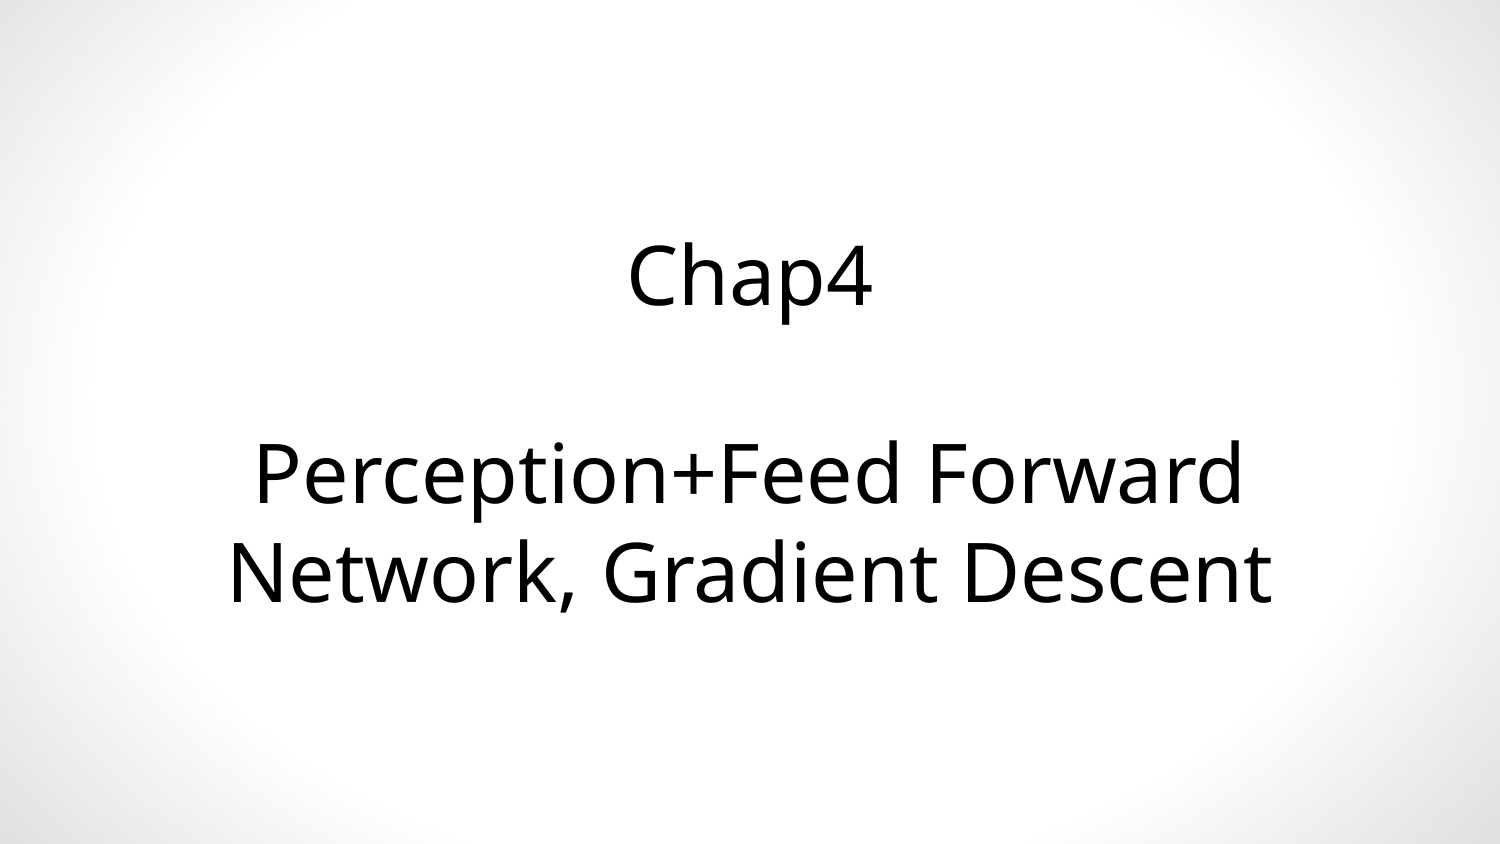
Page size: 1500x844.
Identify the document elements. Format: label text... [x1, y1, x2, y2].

picture [0, 0, 1500, 844]
title Chap4 Perception+Feed Forward Network, Gradient Descent [75, 351, 1425, 492]
